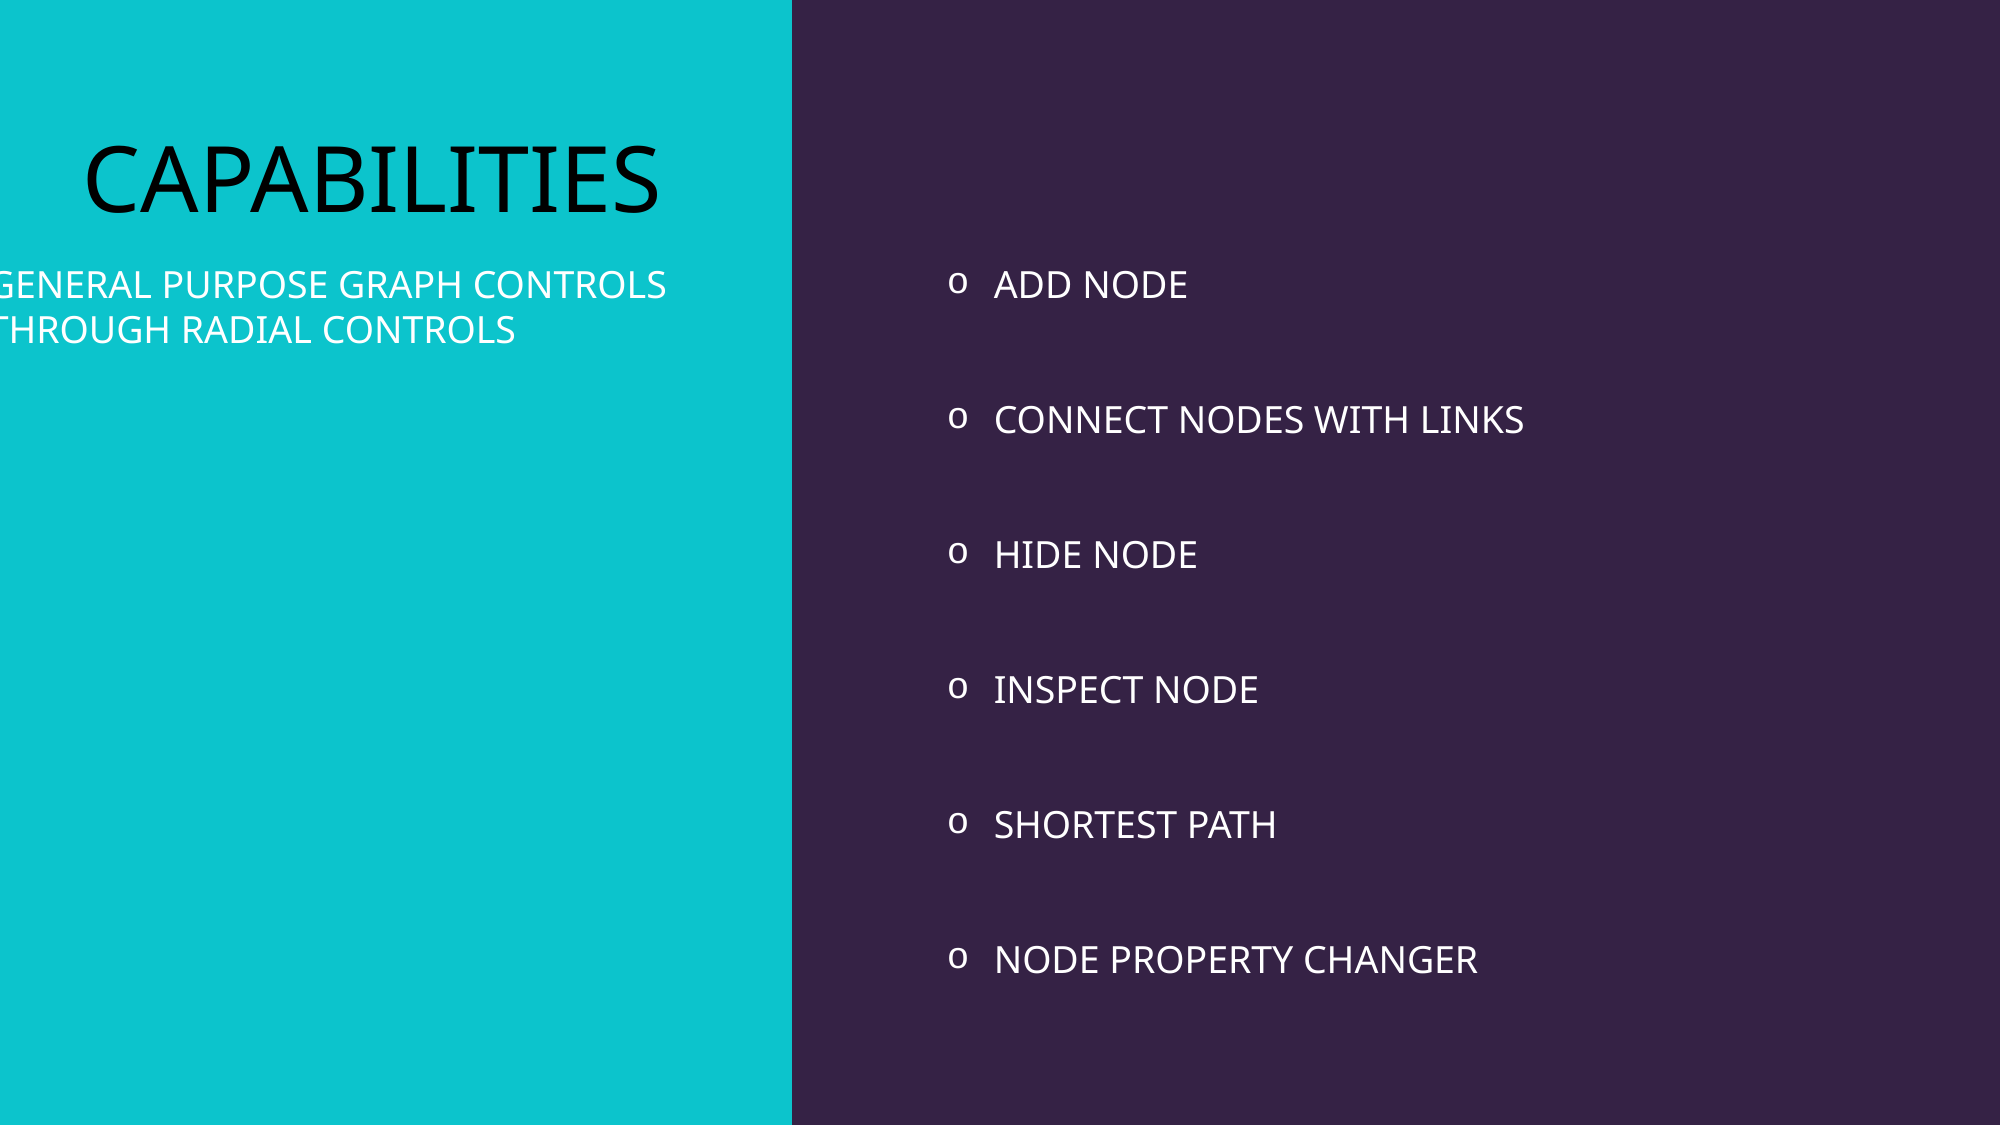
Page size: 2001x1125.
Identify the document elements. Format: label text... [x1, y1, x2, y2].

text_box ADD NODE CONNECT NODES WITH LINKS HIDE NODE INSPECT NODE SHORTEST PATH NODE PROPERTY CHANGER [932, 253, 1932, 1125]
picture [0, 0, 792, 1125]
subtitle [792, 188, 1750, 1012]
